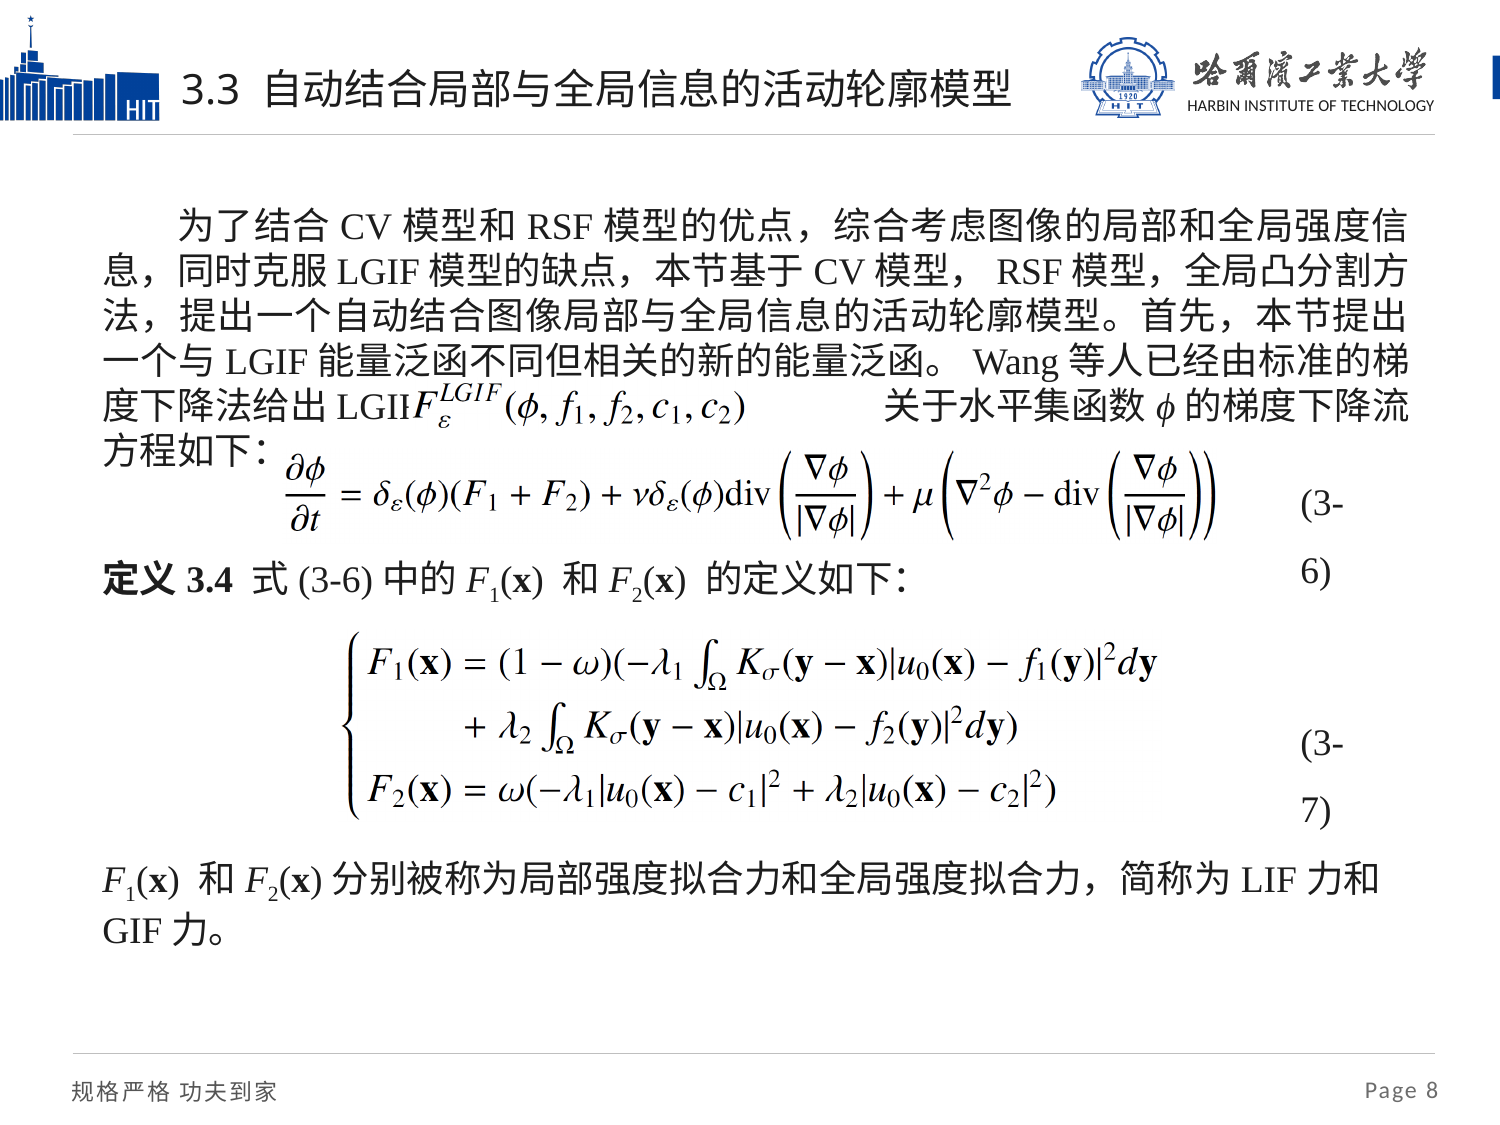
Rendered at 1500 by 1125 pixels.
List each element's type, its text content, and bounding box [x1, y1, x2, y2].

picture [0, 15, 179, 143]
picture [408, 377, 748, 430]
picture [282, 448, 1217, 544]
picture [338, 629, 1162, 822]
text_box (3-6) [1285, 448, 1389, 598]
picture [1081, 37, 1175, 118]
text_box (3-7) [1285, 687, 1389, 838]
title 3.3 自动结合局部与全局信息的活动轮廓模型 [166, 61, 1099, 127]
text_box 为了结合CV模型和RSF模型的优点，综合考虑图像的局部和全局强度信息，同时克服LGIF模型的缺点，本节基于CV模型，RSF模型，全局凸分割方法，提出一个自动结合图像局部与全局信息的活动轮廓模型。首先，本节提出一个与LGIF能量泛函不同但相关的新的能量泛函。Wang等人已经由标准的梯度下降法给出LGIF能量泛函 关于水平集函数ϕ的梯度下降流方程如下： [87, 195, 1425, 480]
text_box 定义3.4 式(3-6)中的F1(x) 和F2(x) 的定义如下： [87, 547, 1065, 614]
title 3.7 本章小结 [1175, 42, 1452, 96]
text_box F1(x) 和F2(x)分别被称为局部强度拟合力和全局强度拟合力，简称为LIF力和GIF力。 [87, 847, 1425, 959]
